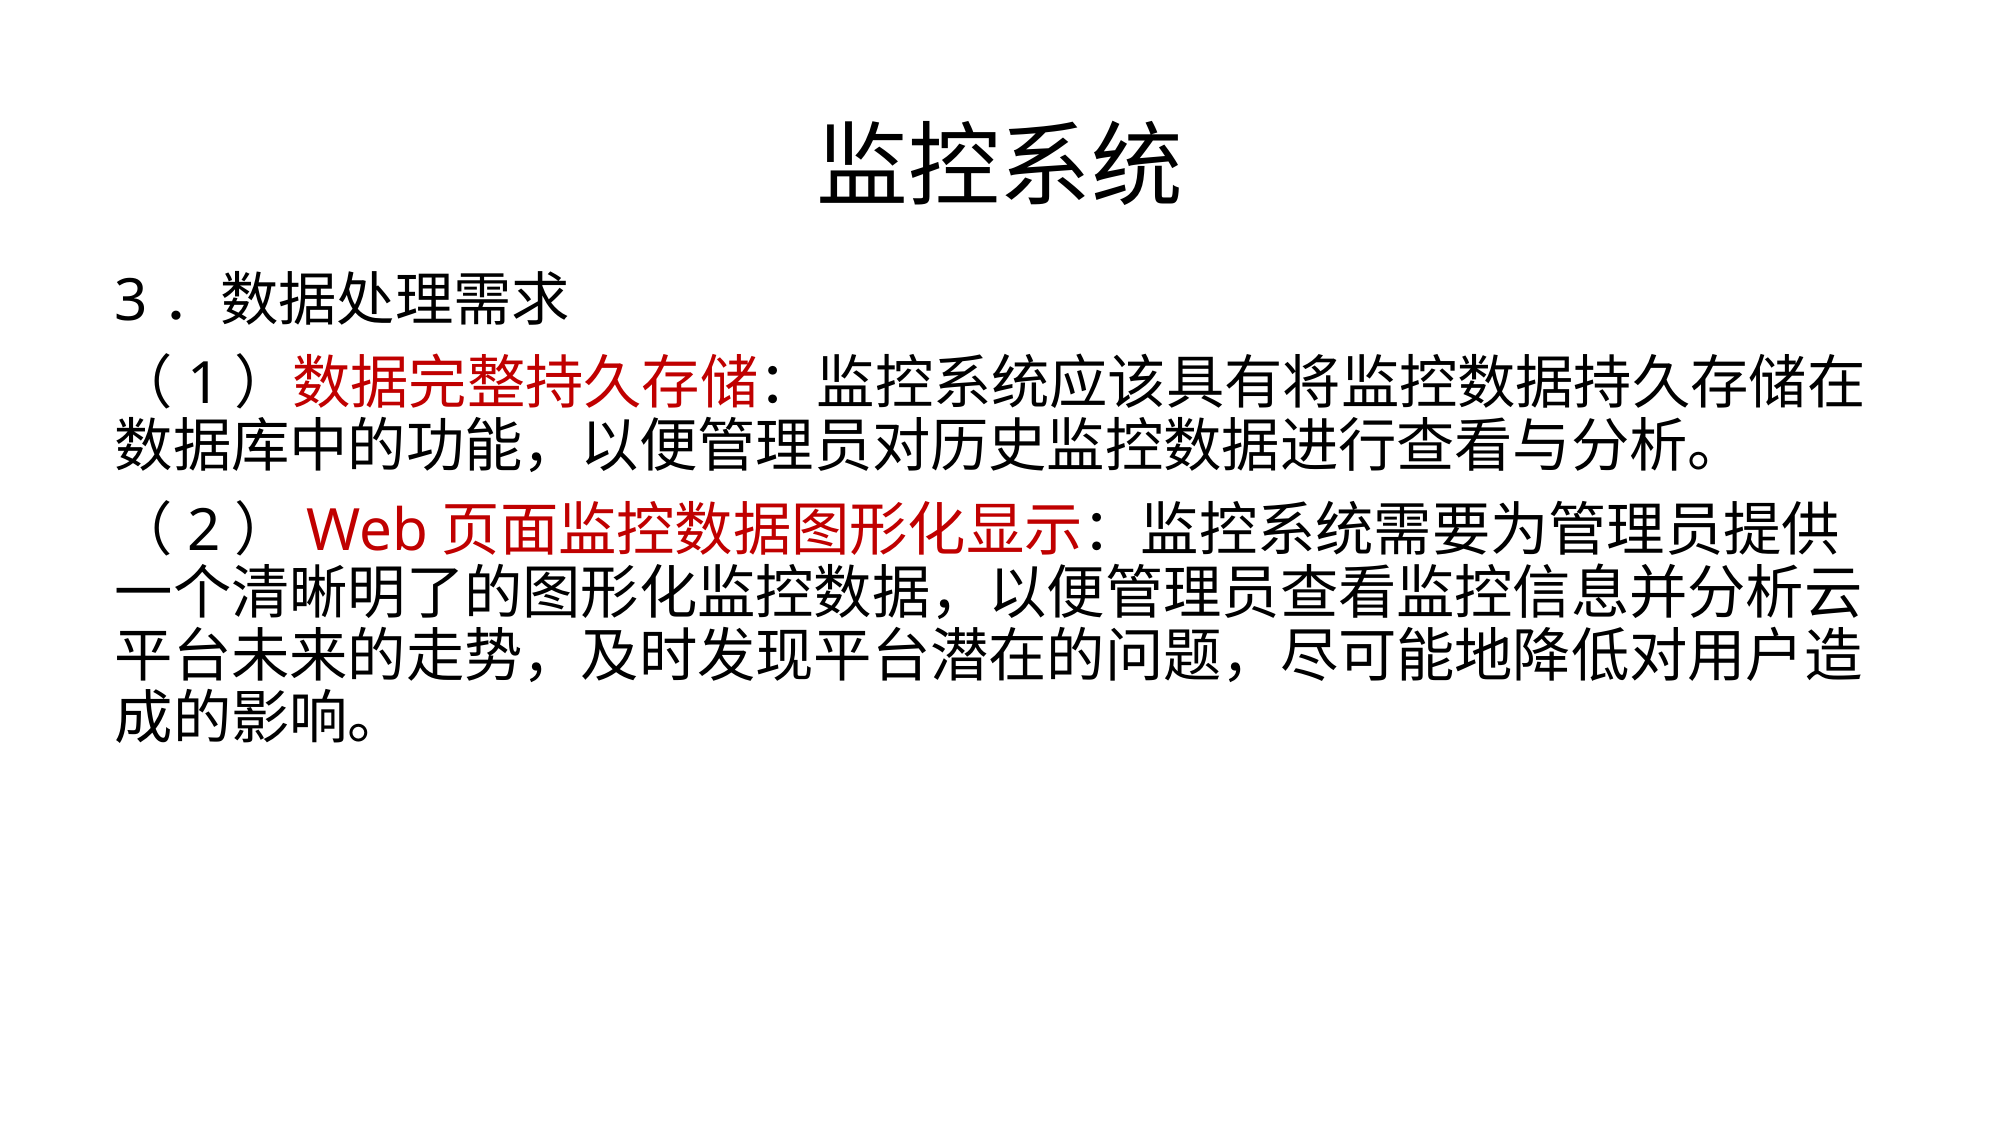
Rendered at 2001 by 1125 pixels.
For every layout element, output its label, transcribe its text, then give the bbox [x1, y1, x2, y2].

title 监控系统 [137, 59, 1863, 262]
list 3．数据处理需求 （1）数据完整持久存储：监控系统应该具有将监控数据持久存储在数据库中的功能，以便管理员对历史监控数据进行查看与分析。 （2）Web页面监控数据图形化显示：监控系统需要为管理员提供一个清晰明了的图形化监控数据，以便管理员查看监控信息并分析云平台未来的走势，及时发现平台潜在的问题，尽可能地降低对用户造成的影响。 [99, 262, 1900, 1035]
